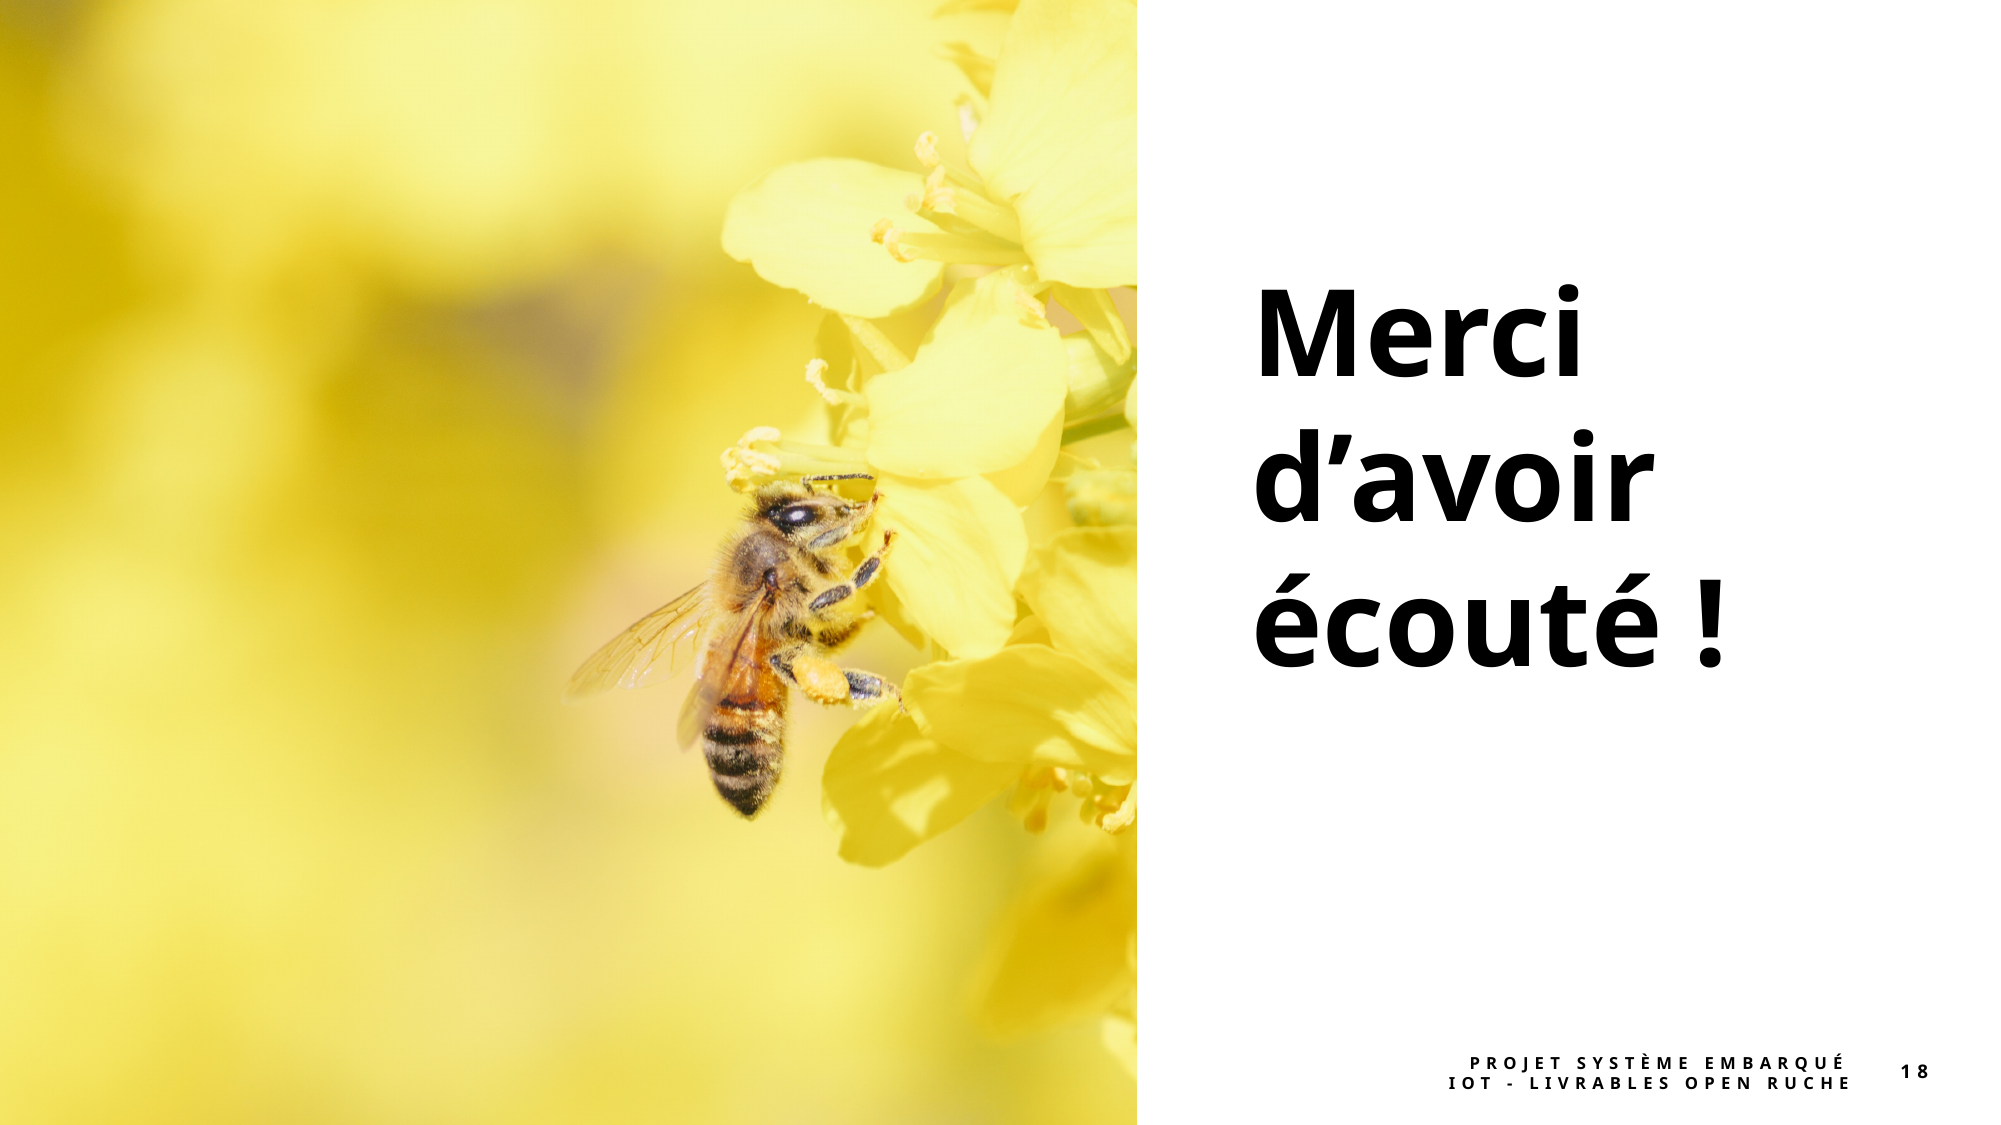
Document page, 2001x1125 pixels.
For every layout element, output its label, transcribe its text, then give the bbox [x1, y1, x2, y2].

title Merci d’avoir écouté ! [1236, 169, 1944, 699]
picture [0, 0, 1137, 1125]
footer Projet Système Embarqué IoT - Livrables Open Ruche [1414, 1042, 1864, 1103]
slide_number 18 [1864, 1042, 1944, 1103]
